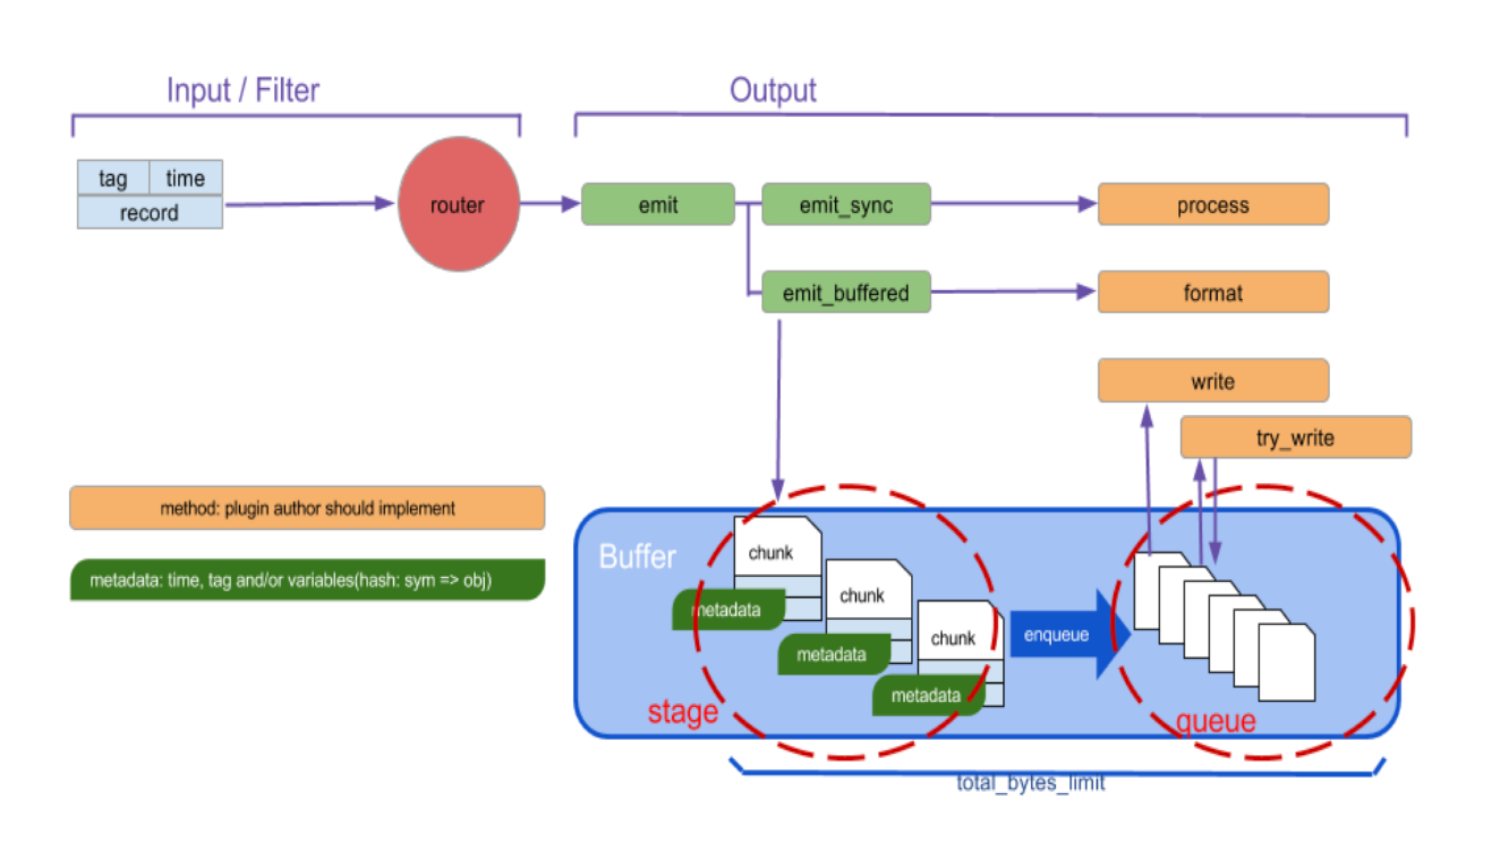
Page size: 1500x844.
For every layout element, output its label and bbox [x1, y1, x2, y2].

text_box [0, 0, 1500, 832]
